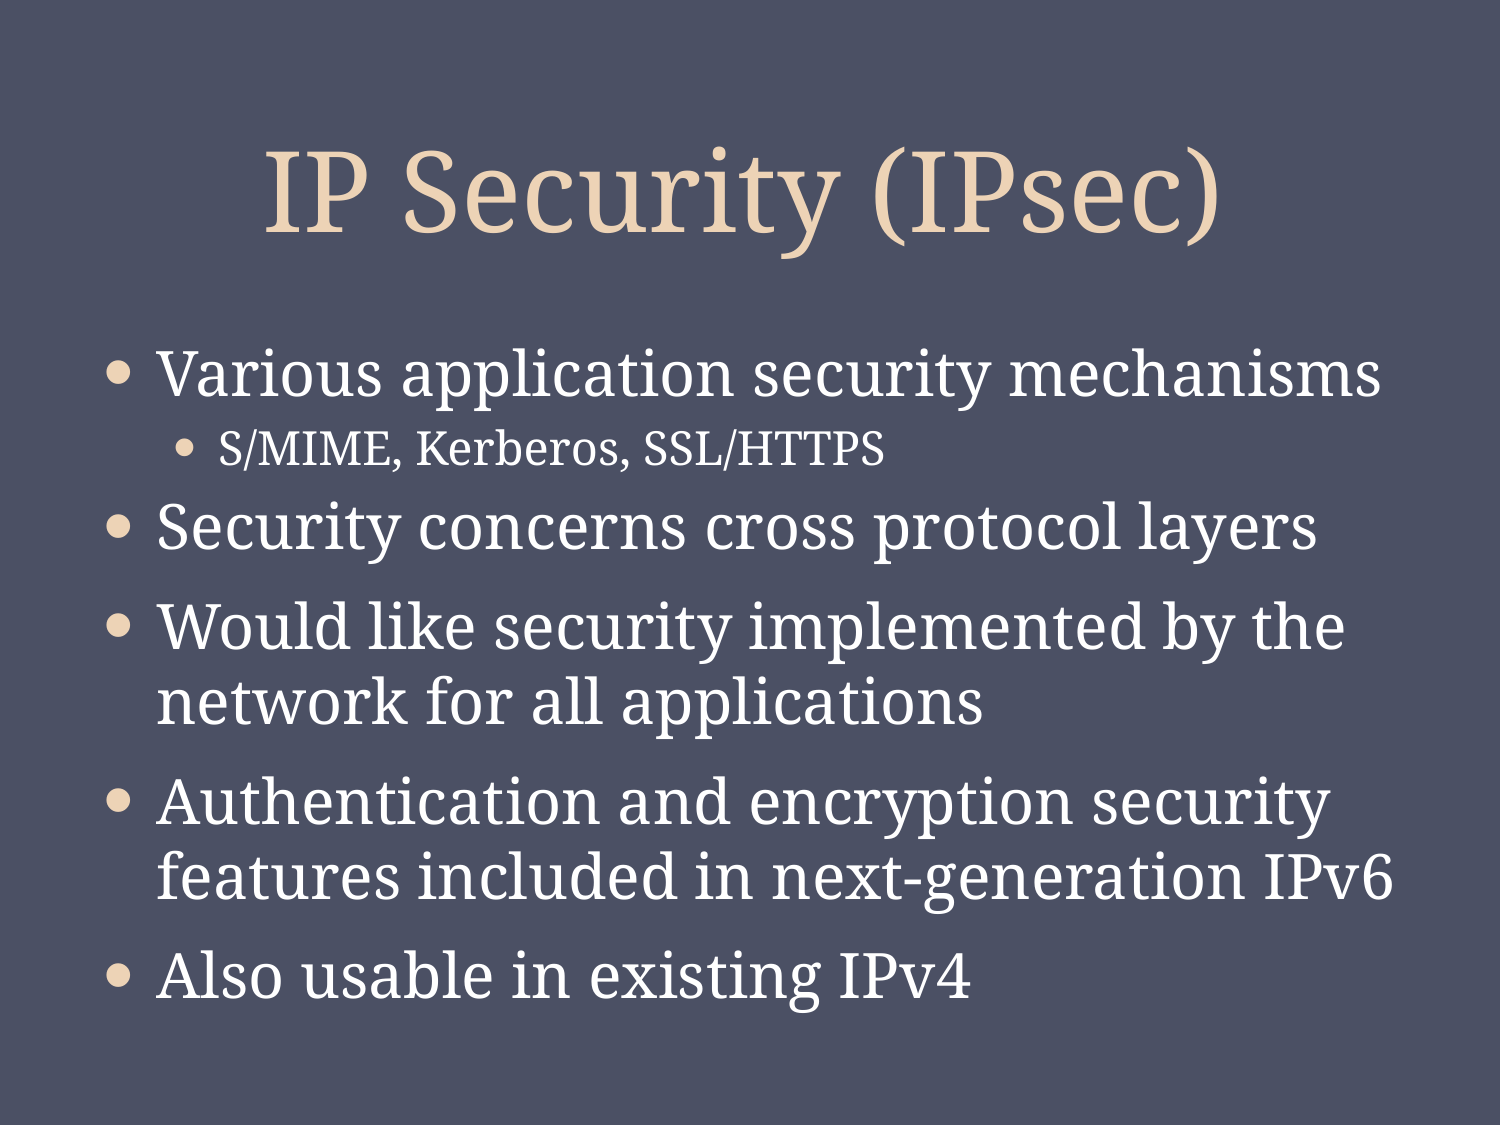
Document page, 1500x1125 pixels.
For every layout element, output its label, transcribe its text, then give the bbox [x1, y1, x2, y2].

title IP Security (IPsec) [0, 0, 1486, 263]
list Various application security mechanisms S/MIME, Kerberos, SSL/HTTPS Security concerns cross protocol layers Would like security implemented by the network for all applications Authentication and encryption security features included in next-generation IPv6 Also usable in existing IPv4 [88, 326, 1439, 1125]
